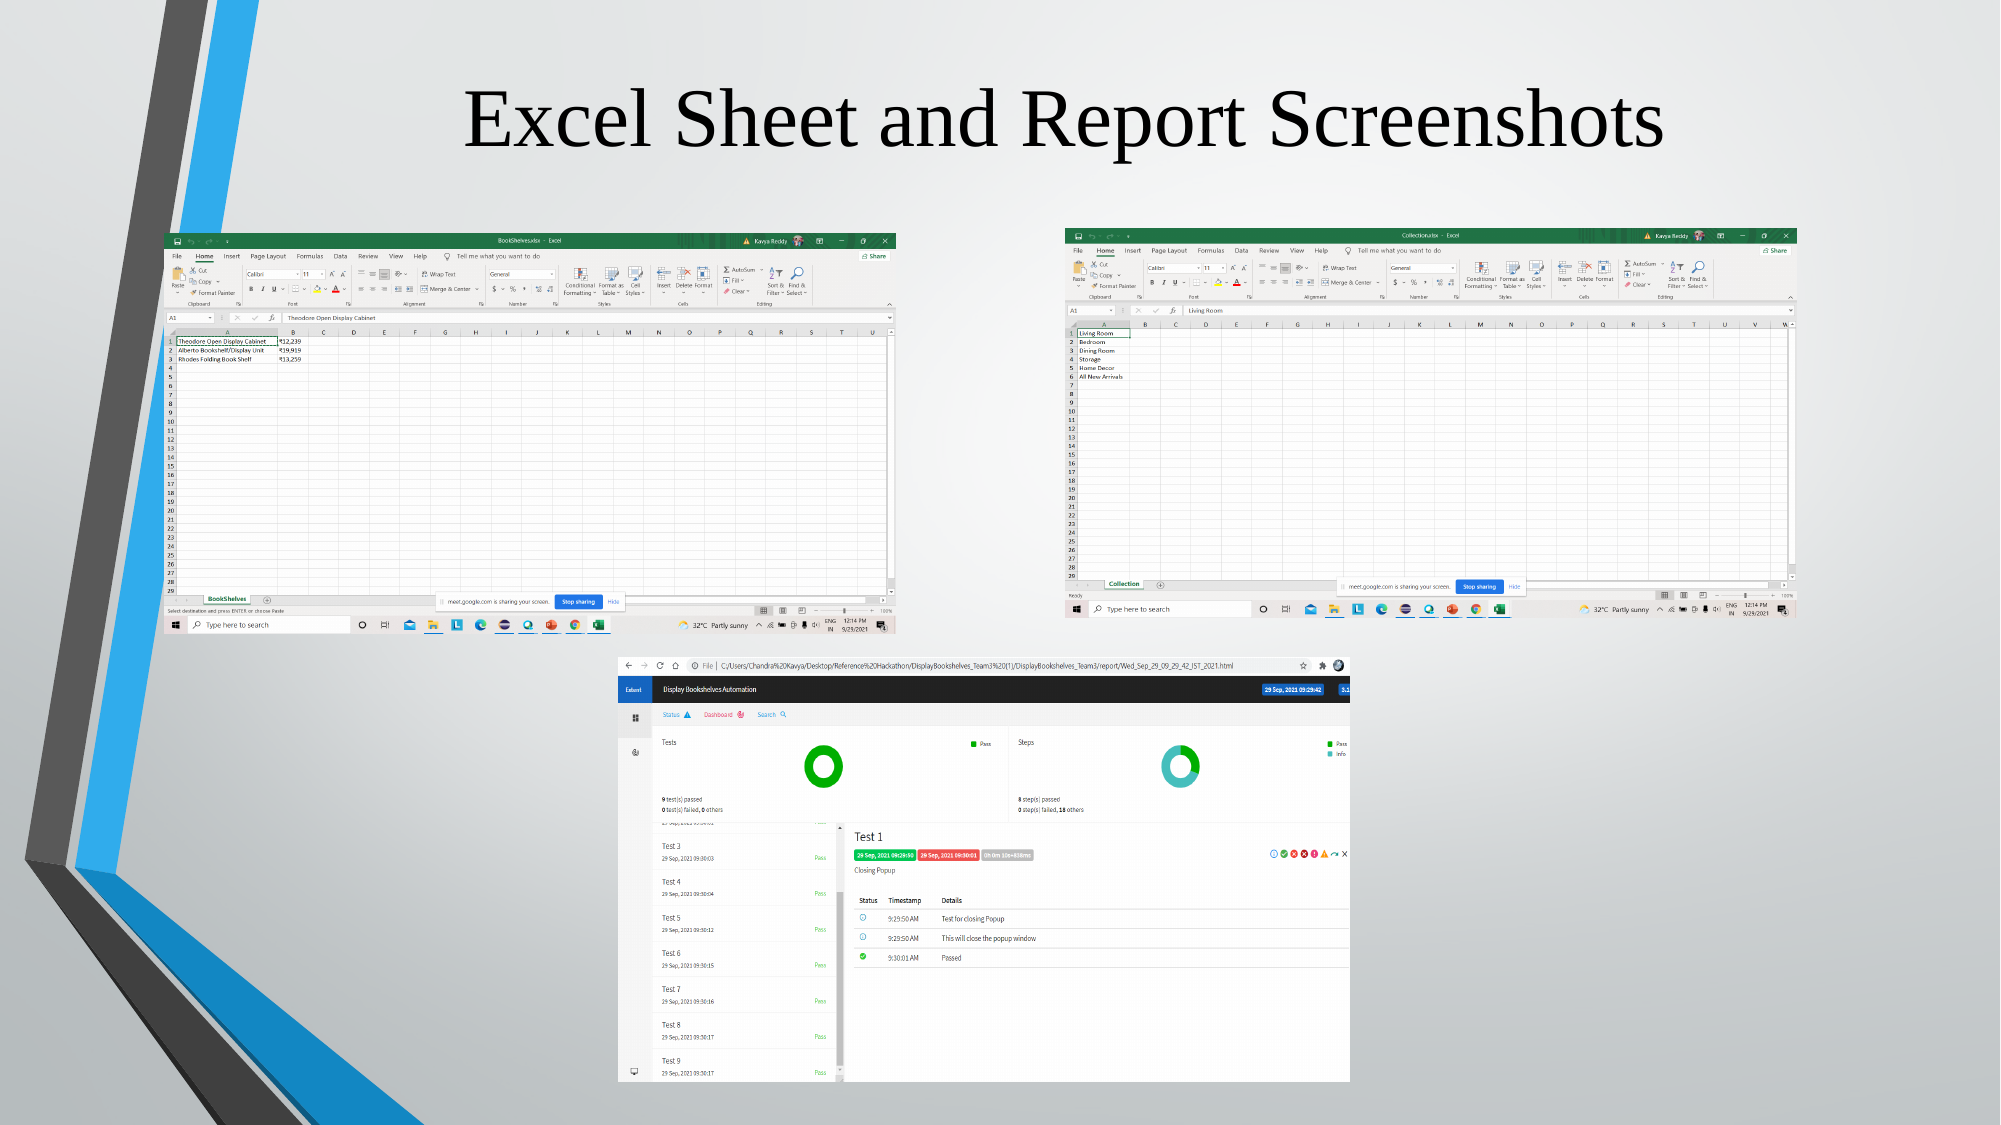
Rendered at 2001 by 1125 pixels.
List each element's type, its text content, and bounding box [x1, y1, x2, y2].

title Excel Sheet and Report Screenshots [243, 32, 1887, 194]
picture [1064, 228, 1797, 618]
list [163, 233, 896, 635]
picture [618, 657, 1351, 1082]
